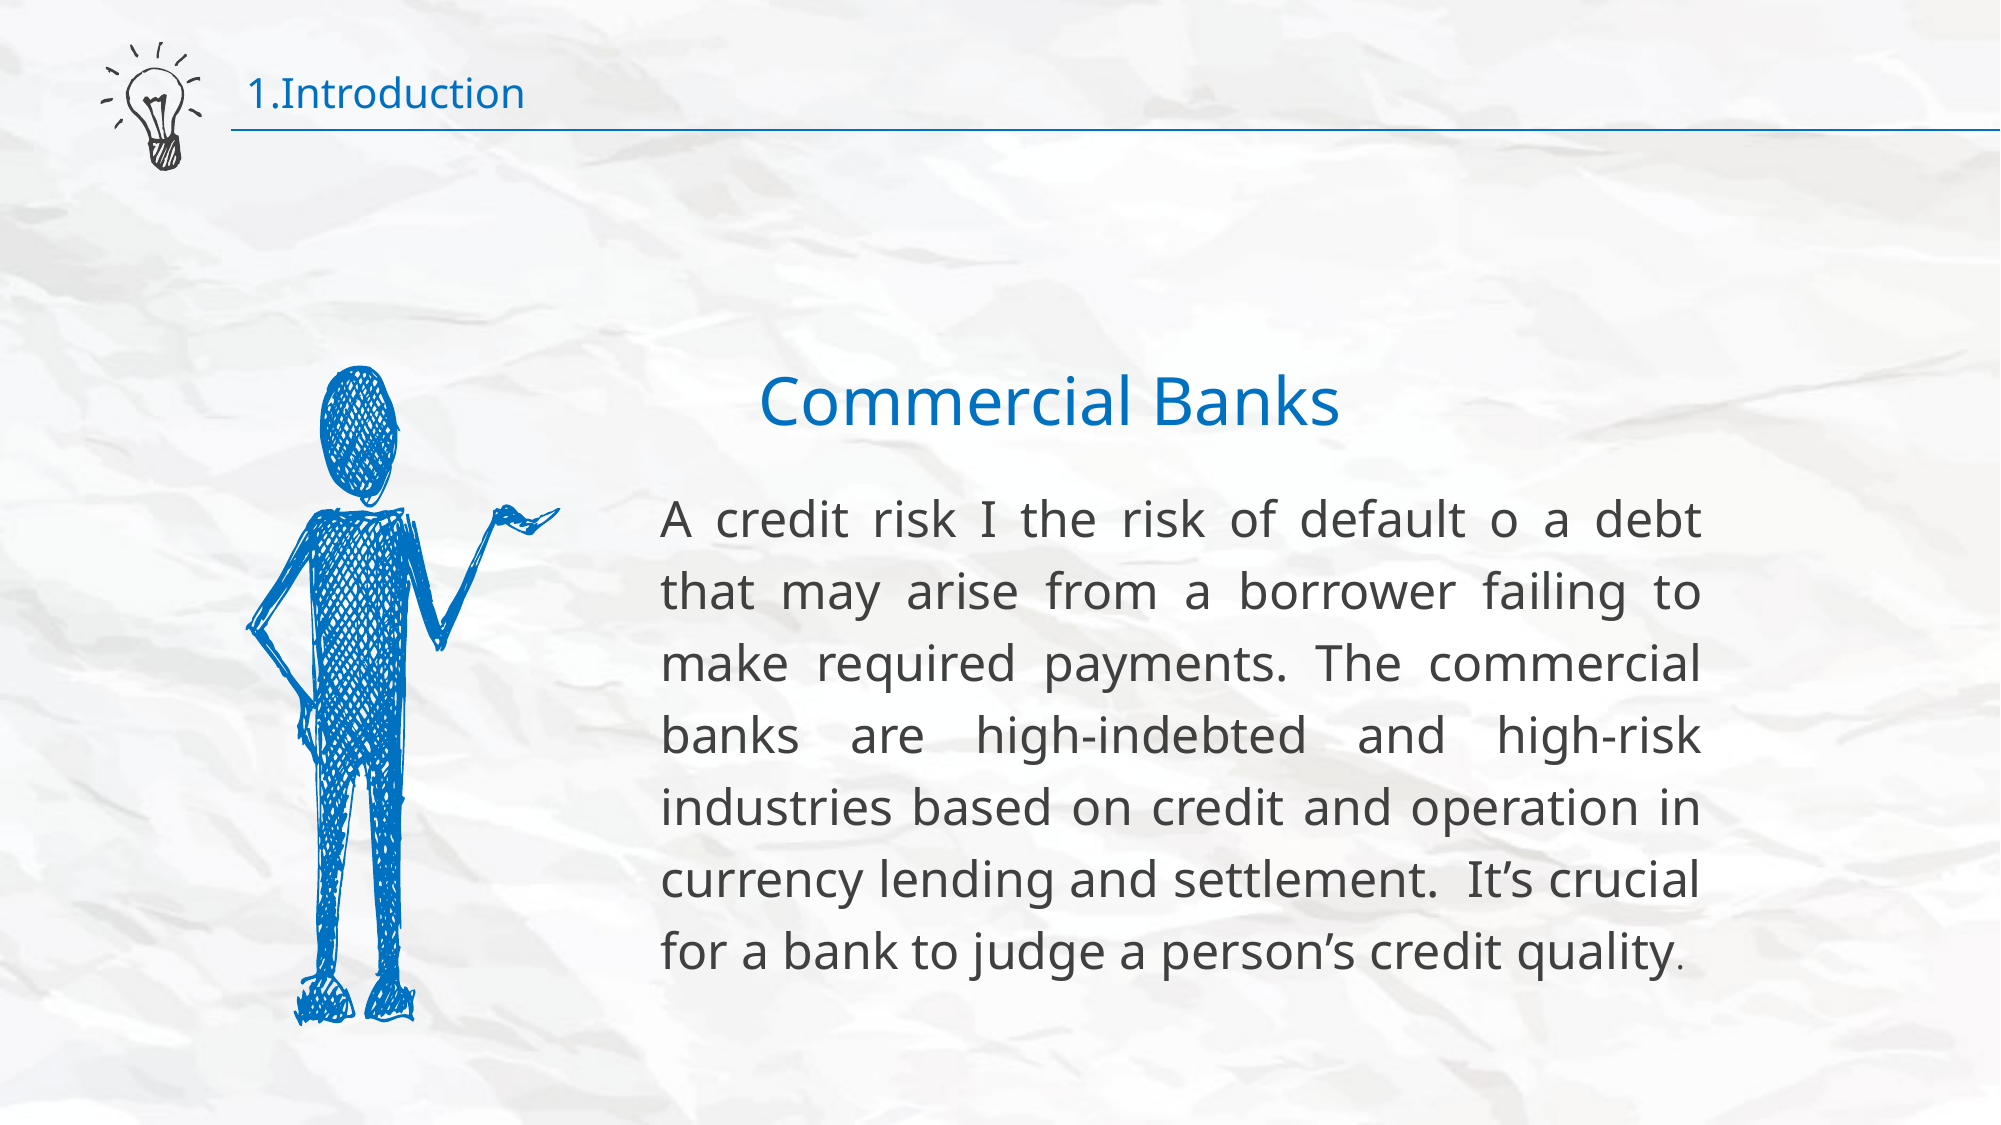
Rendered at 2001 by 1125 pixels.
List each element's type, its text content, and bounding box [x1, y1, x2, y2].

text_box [244, 364, 561, 1027]
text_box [645, 351, 1718, 987]
picture [0, 0, 2000, 1125]
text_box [100, 41, 203, 172]
text_box 1.Introduction [231, 59, 722, 125]
